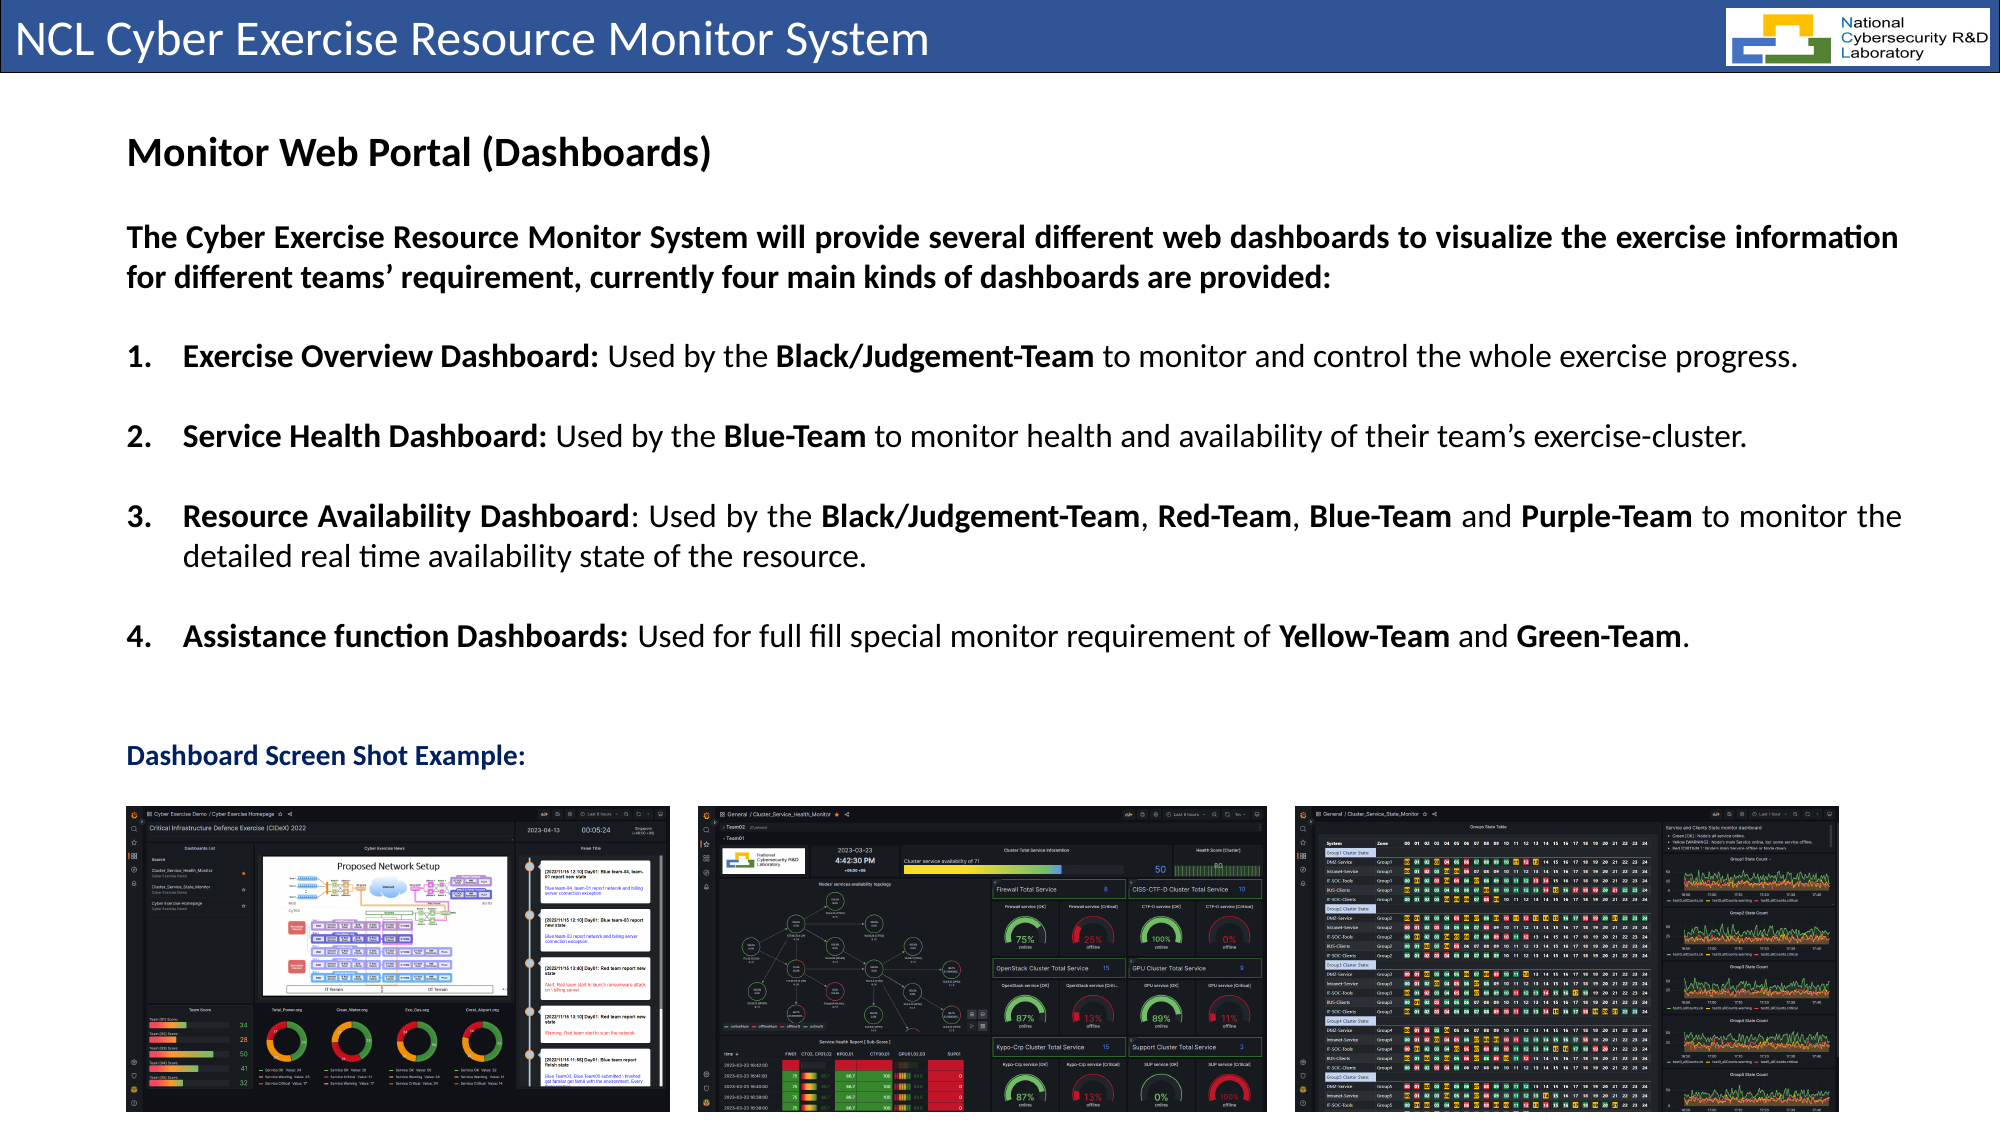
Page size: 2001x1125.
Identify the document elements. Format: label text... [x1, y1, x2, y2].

text_box NCL Cyber Exercise Resource Monitor System [0, 0, 2000, 73]
text_box Dashboard Screen Shot Example: [111, 729, 764, 779]
picture [1726, 8, 1990, 66]
text_box Monitor Web Portal (Dashboards) The Cyber Exercise Resource Monitor System will provide several different web dashboards to visualize the exercise information for different teams’ requirement, currently four main kinds of dashboards are provided: Exercise Overview Dashboard: Used by the Black/Judgement-Team to monitor and control the whole exercise progress. Service Health Dashboard: Used by the Blue-Team to monitor health and availability of their team’s exercise-cluster. Resource Availability Dashboard: Used by the Black/Judgement-Team, Red-Team, Blue-Team and Purple-Team to monitor the detailed real time availability state of the resource. Assistance function Dashboards: Used for full fill special monitor requirement of Yellow-Team and Green-Team. [111, 117, 1917, 662]
picture [698, 806, 1267, 1112]
picture [1294, 806, 1839, 1112]
picture [126, 806, 670, 1112]
